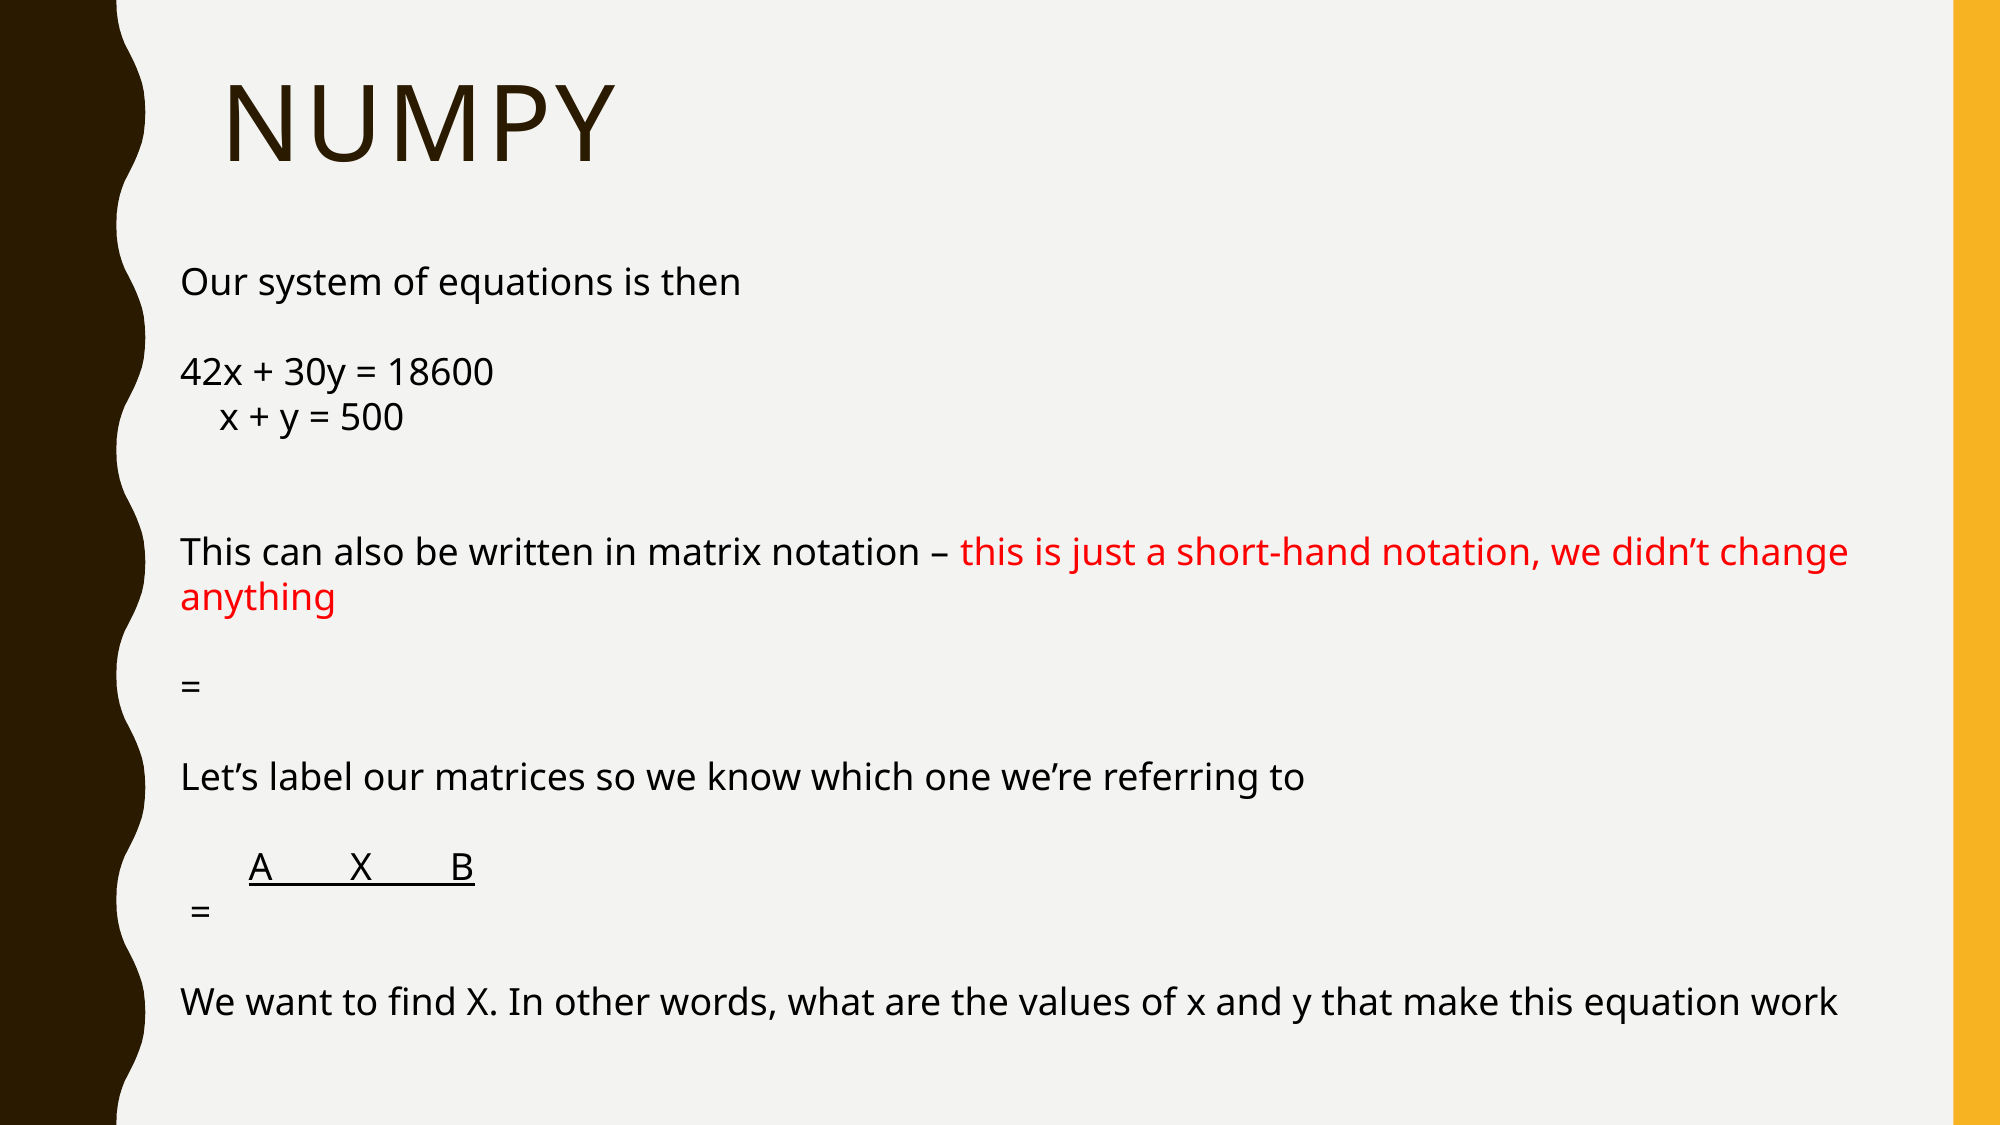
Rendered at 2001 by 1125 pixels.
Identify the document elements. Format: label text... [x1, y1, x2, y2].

title Numpy [205, 62, 1875, 308]
